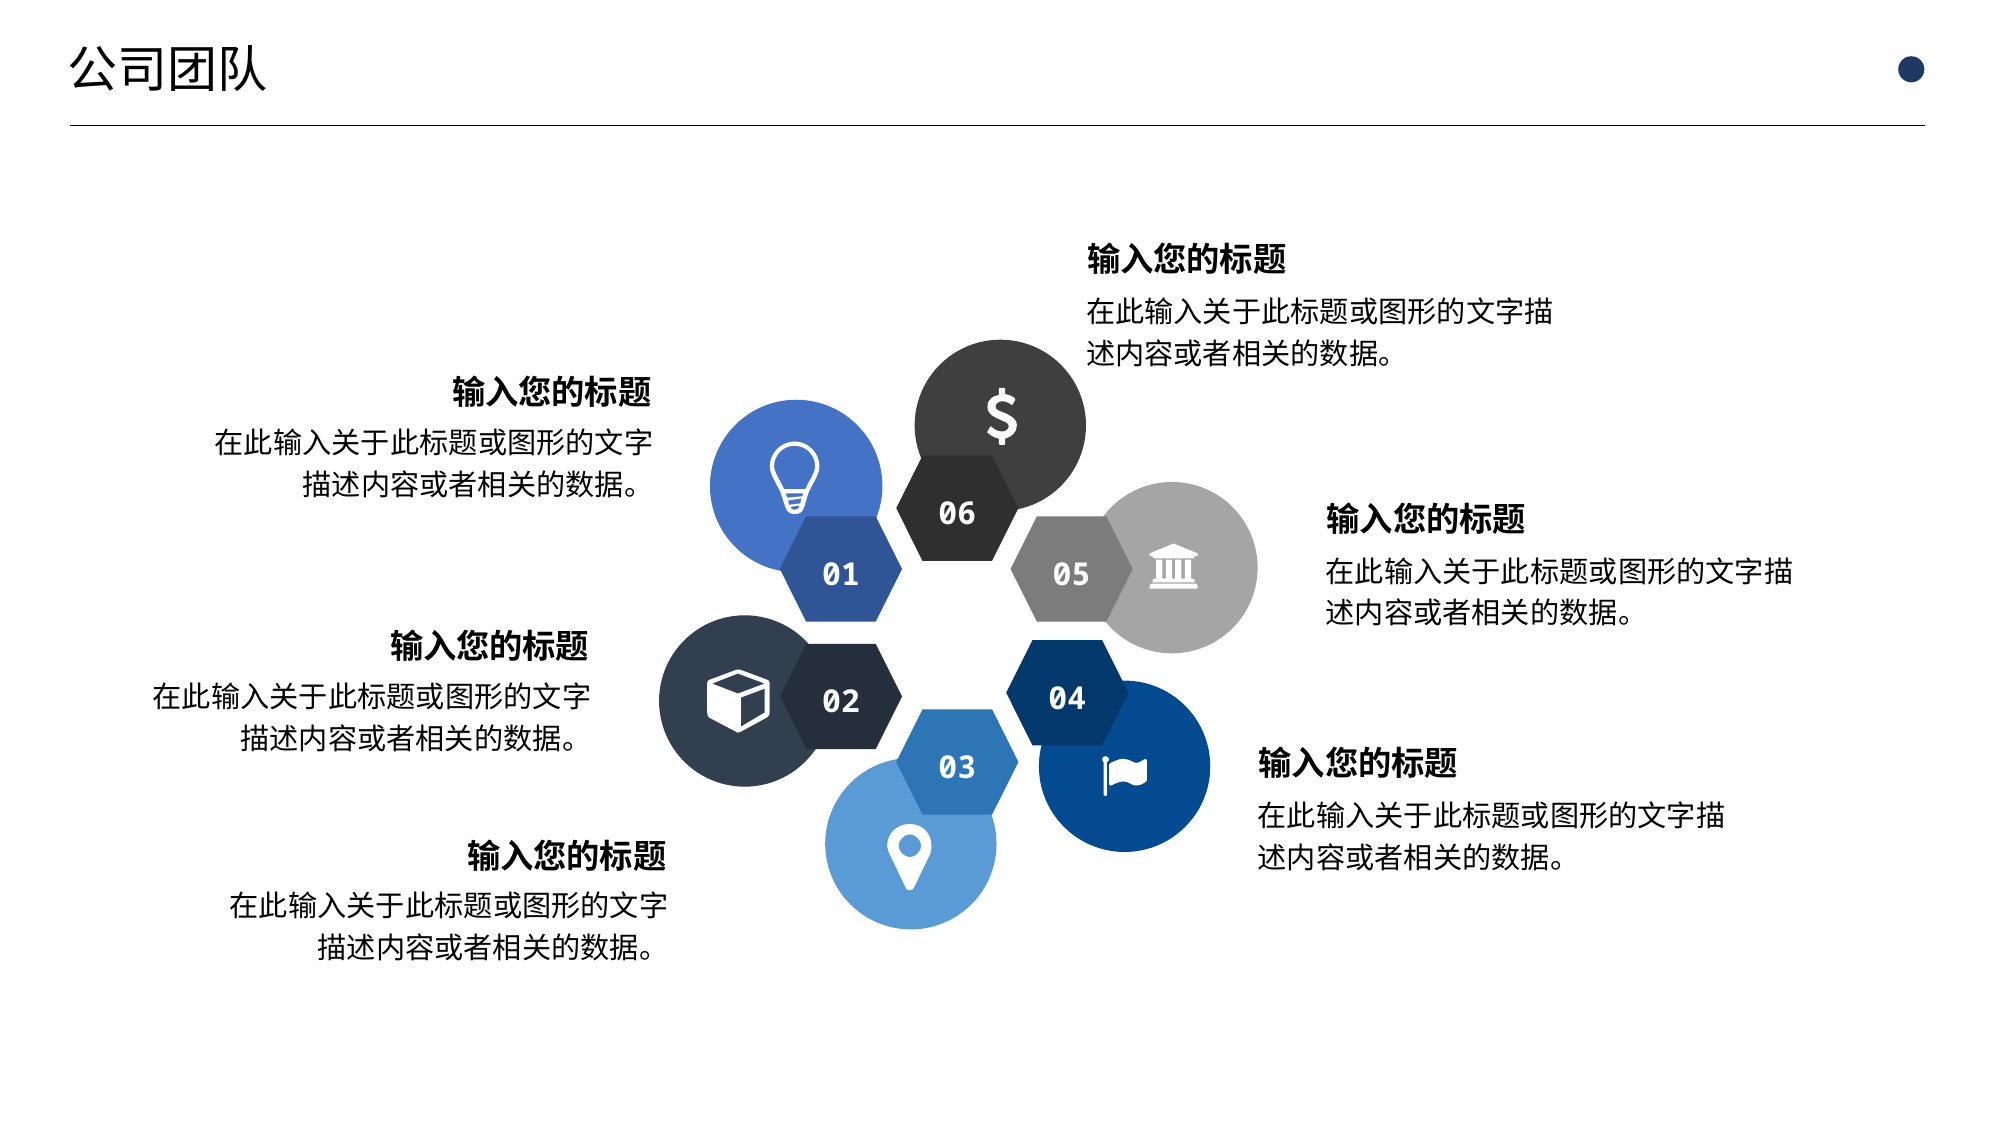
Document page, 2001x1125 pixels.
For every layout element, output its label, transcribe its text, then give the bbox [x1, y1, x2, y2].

text_box 在此输入关于此标题或图形的文字描述内容或者相关的数据。 [1086, 286, 1577, 371]
text_box 输入您的标题 [389, 617, 590, 666]
text_box 在此输入关于此标题或图形的文字描述内容或者相关的数据。 [1325, 545, 1817, 630]
text_box 05 [1009, 515, 1134, 623]
text_box [707, 669, 770, 733]
text_box 在此输入关于此标题或图形的文字描述内容或者相关的数据。 [216, 880, 669, 965]
text_box [1109, 758, 1147, 786]
text_box 输入您的标题 [451, 363, 652, 412]
text_box [709, 399, 883, 571]
text_box 01 [778, 515, 904, 623]
text_box 输入您的标题 [1087, 230, 1287, 279]
text_box 输入您的标题 [1326, 489, 1527, 538]
text_box [1038, 680, 1211, 853]
text_box 输入您的标题 [466, 827, 667, 875]
text_box [887, 823, 932, 891]
text_box [658, 614, 815, 788]
text_box 在此输入关于此标题或图形的文字描述内容或者相关的数据。 [201, 416, 654, 501]
text_box [914, 339, 1087, 510]
text_box 02 [778, 642, 904, 751]
text_box 03 [895, 708, 1020, 816]
text_box [1102, 756, 1110, 796]
text_box [987, 387, 1017, 445]
text_box [1149, 543, 1198, 589]
text_box 04 [1005, 639, 1130, 747]
text_box [1103, 481, 1259, 654]
text_box 06 [895, 454, 1020, 562]
text_box 输入您的标题 [1258, 734, 1459, 783]
text_box 在此输入关于此标题或图形的文字描述内容或者相关的数据。 [1257, 790, 1749, 875]
text_box [824, 758, 998, 930]
text_box 在此输入关于此标题或图形的文字描述内容或者相关的数据。 [139, 671, 592, 755]
text_box [769, 441, 820, 515]
